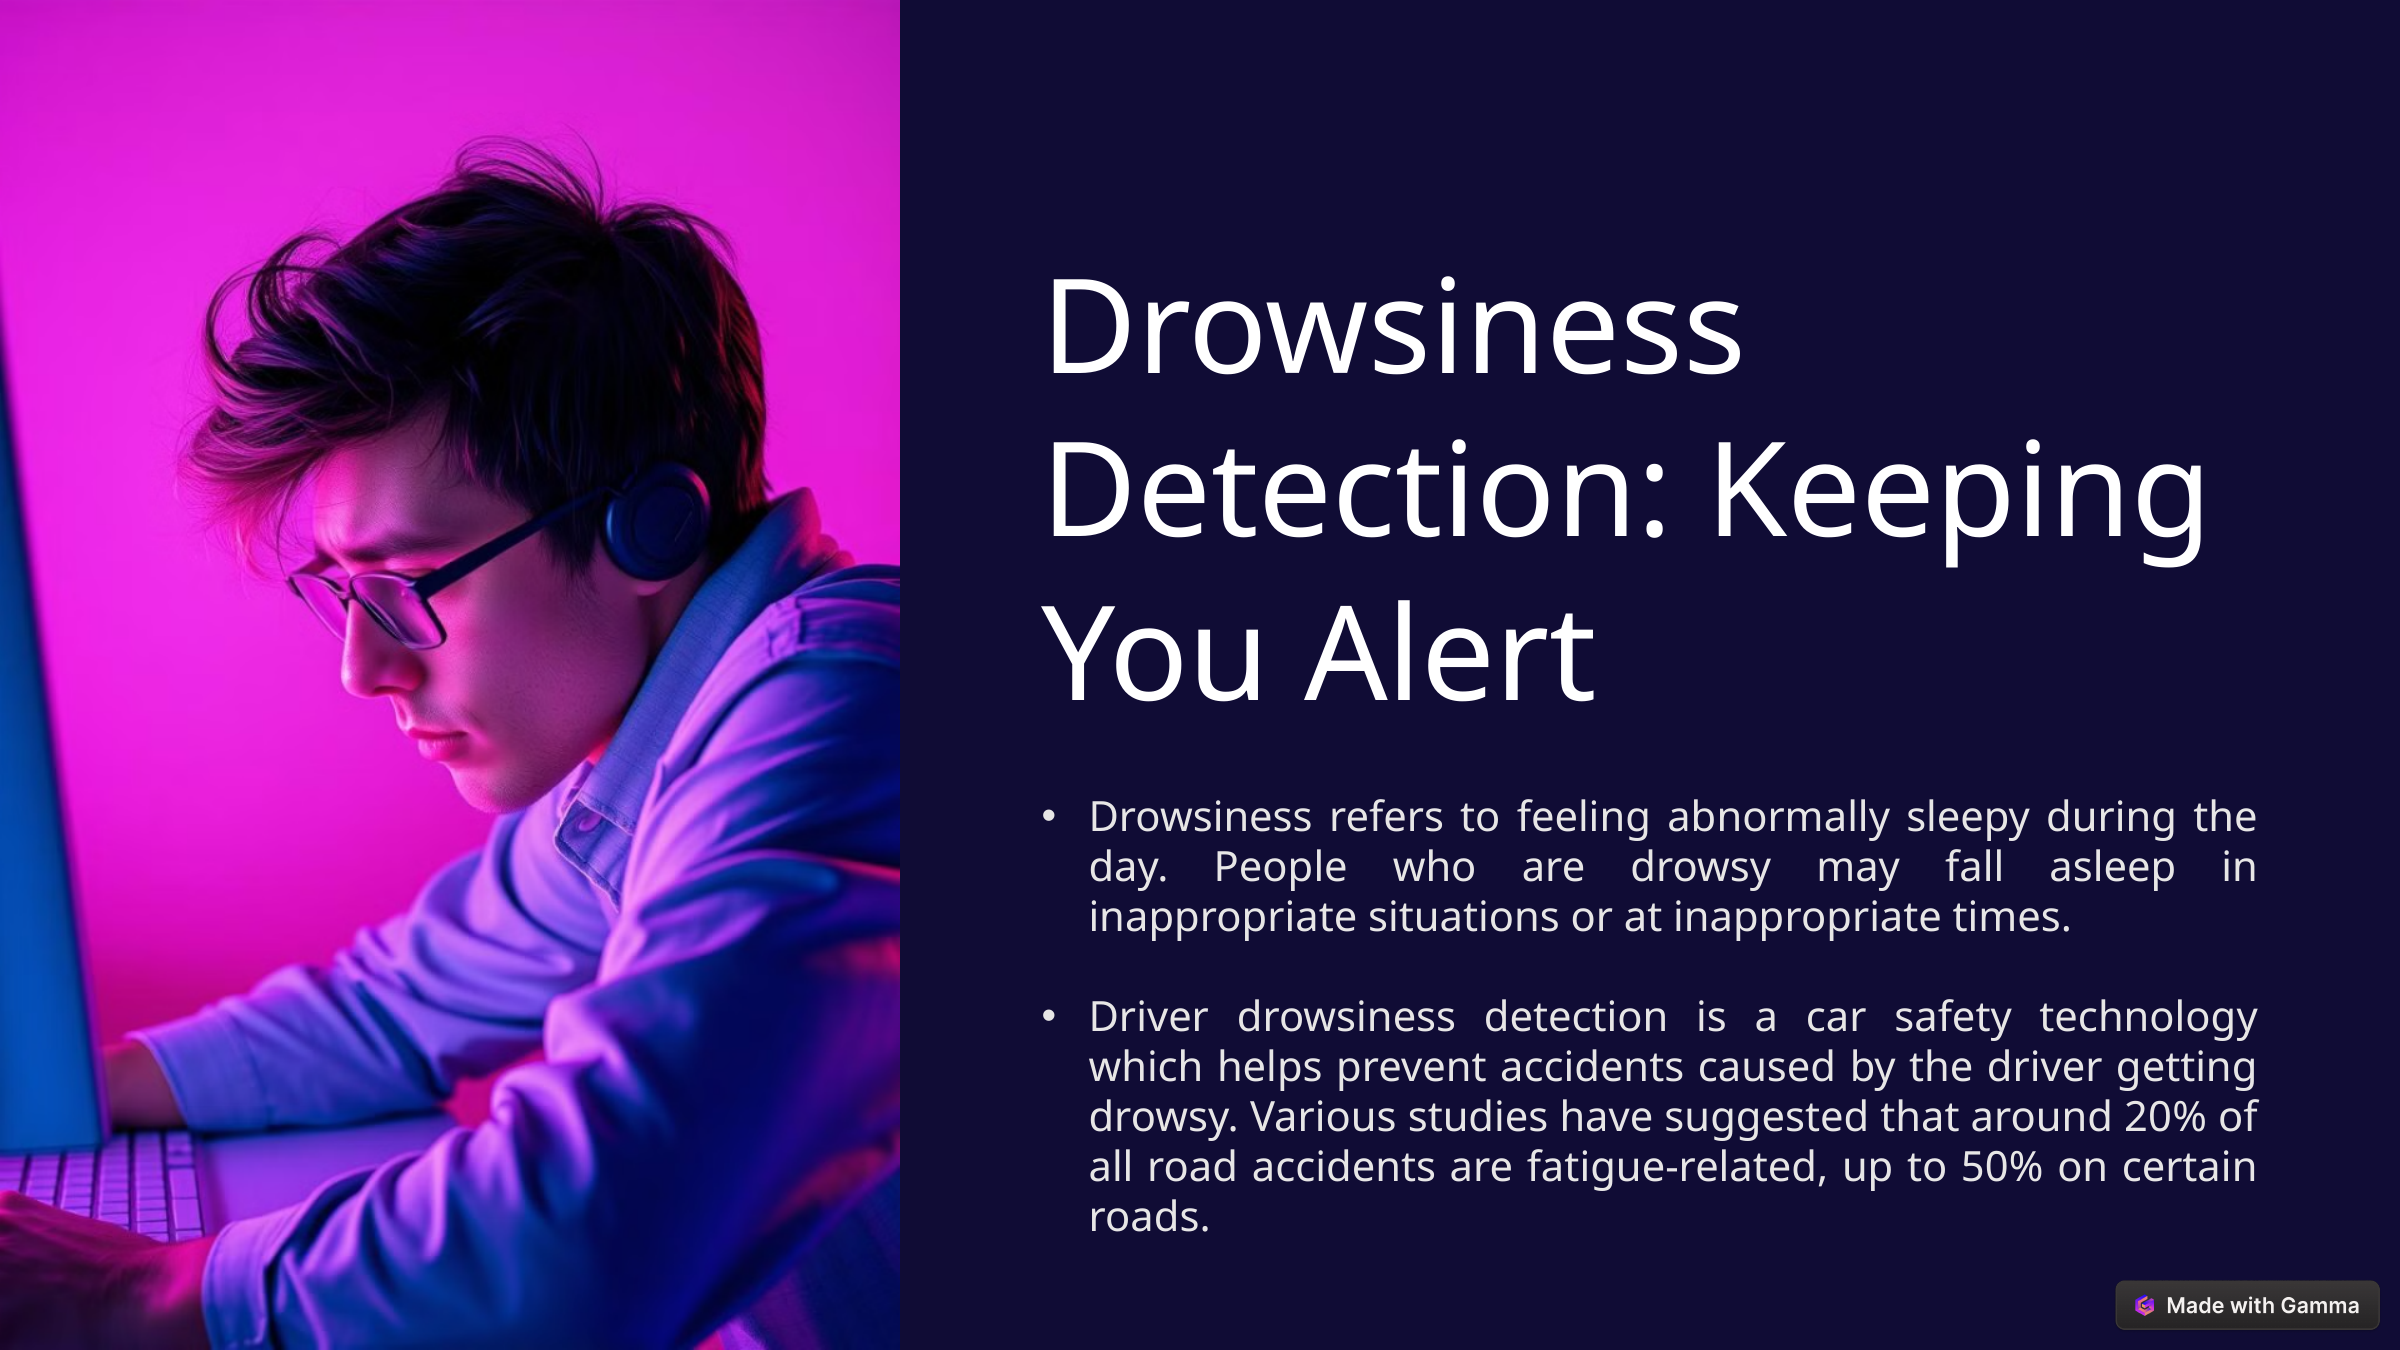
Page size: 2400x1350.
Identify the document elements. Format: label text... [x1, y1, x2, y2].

text_box Drowsiness Detection: Keeping You Alert [1041, 235, 2259, 730]
picture [0, 0, 900, 1350]
picture [2106, 1271, 2389, 1339]
text_box Drowsiness refers to feeling abnormally sleepy during the day. People who are drowsy may fall asleep in inappropriate situations or at inappropriate times. Driver drowsiness detection is a car safety technology which helps prevent accidents caused by the driver getting drowsy. Various studies have suggested that around 20% of all road accidents are fatigue-related, up to 50% on certain roads. [1041, 789, 2259, 1204]
